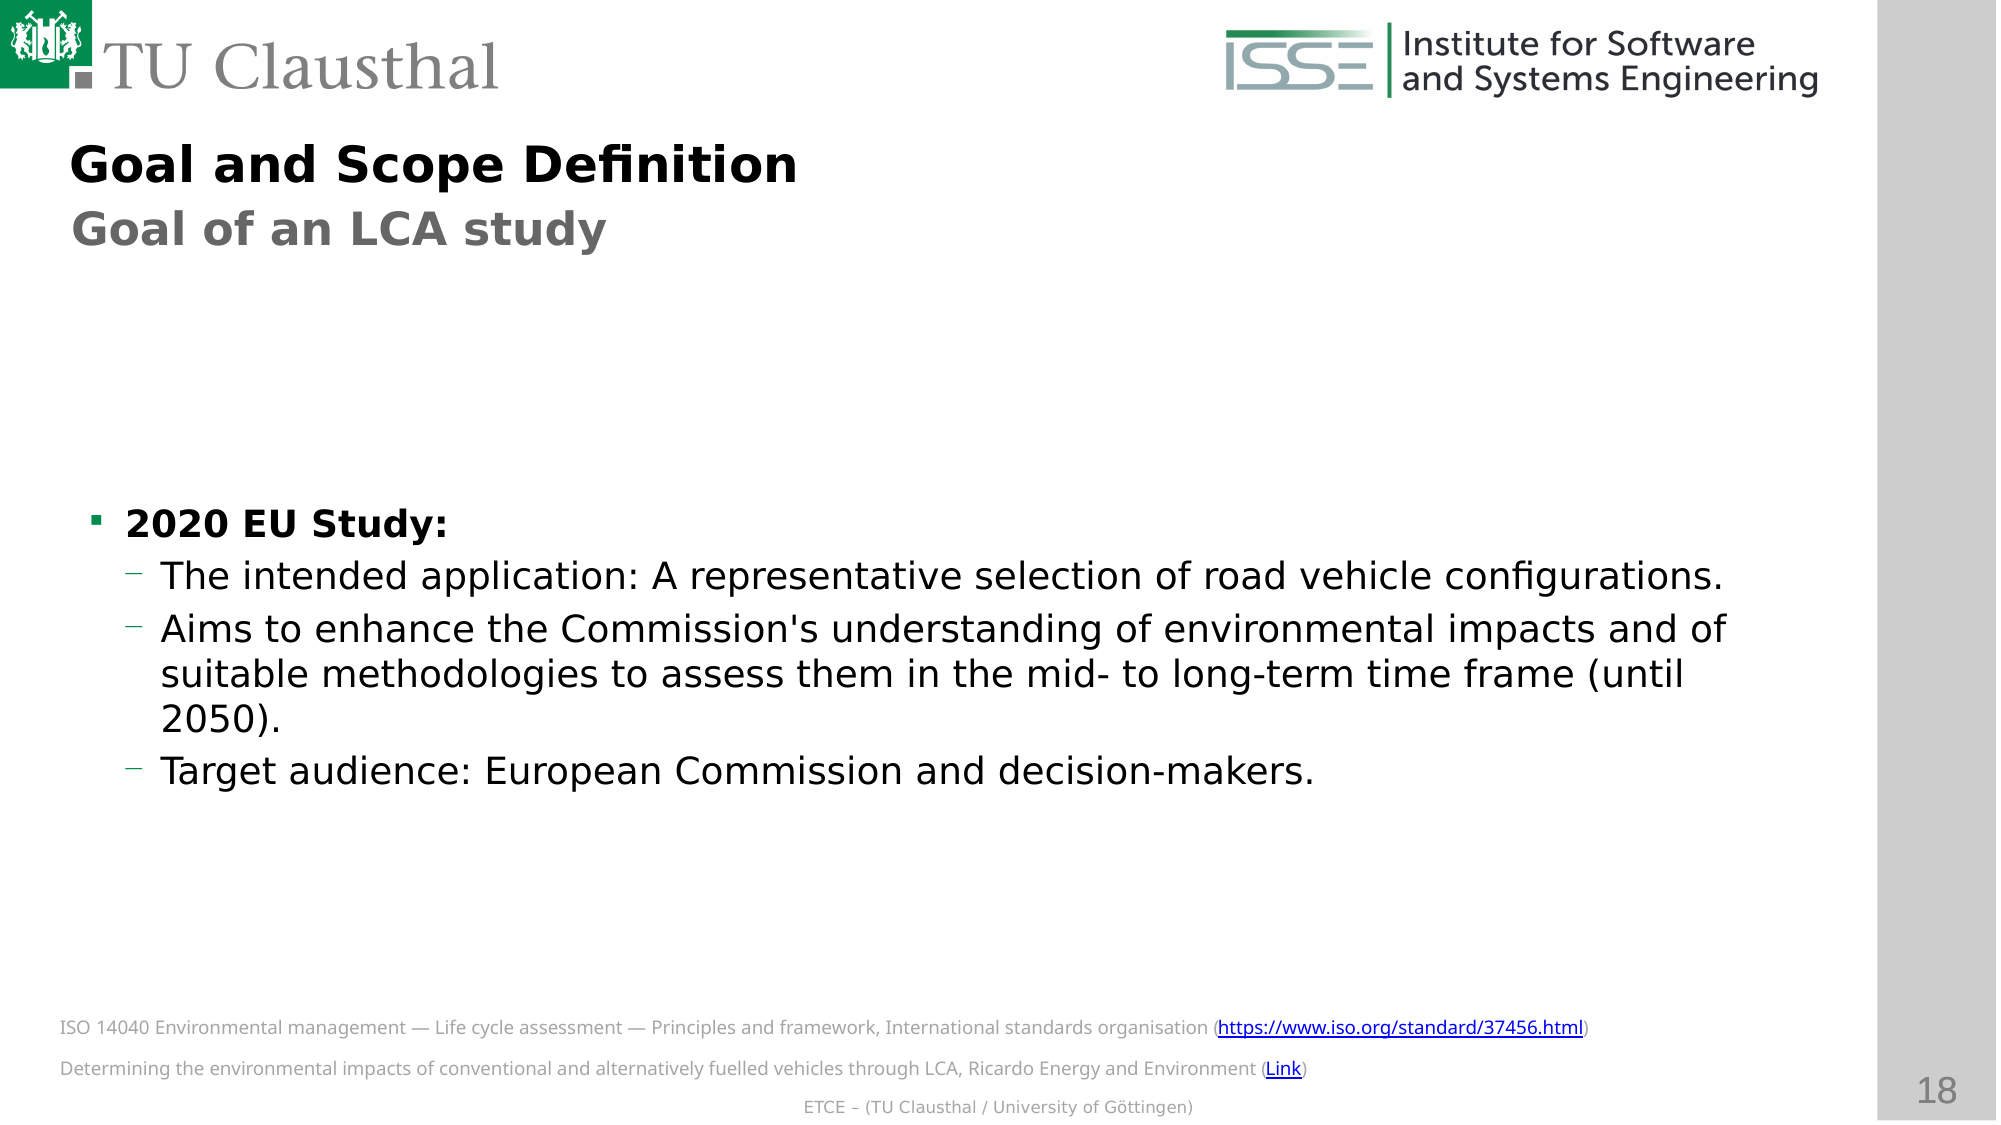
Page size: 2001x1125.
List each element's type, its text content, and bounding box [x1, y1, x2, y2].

text_box Goal and Scope Definition [55, 125, 1816, 205]
text_box Determining the environmental impacts of conventional and alternatively fuelled vehicles through LCA, Ricardo Energy and Environment (Link) [44, 1049, 1873, 1090]
picture [0, 0, 498, 89]
text_box ISO 14040 Environmental management — Life cycle assessment — Principles and framework, International standards organisation (https://www.iso.org/standard/37456.html) [45, 1008, 1836, 1049]
text_box Goal of an LCA study [70, 188, 1767, 267]
picture [1218, 22, 1823, 104]
text_box 2020 EU Study: The intended application: A representative selection of road vehicle configurations. Aims to enhance the Commission's understanding of environmental impacts and of suitable methodologies to assess them in the mid- to long-term time frame (until 2050). Target audience: European Commission and decision-makers. [75, 208, 1806, 1008]
